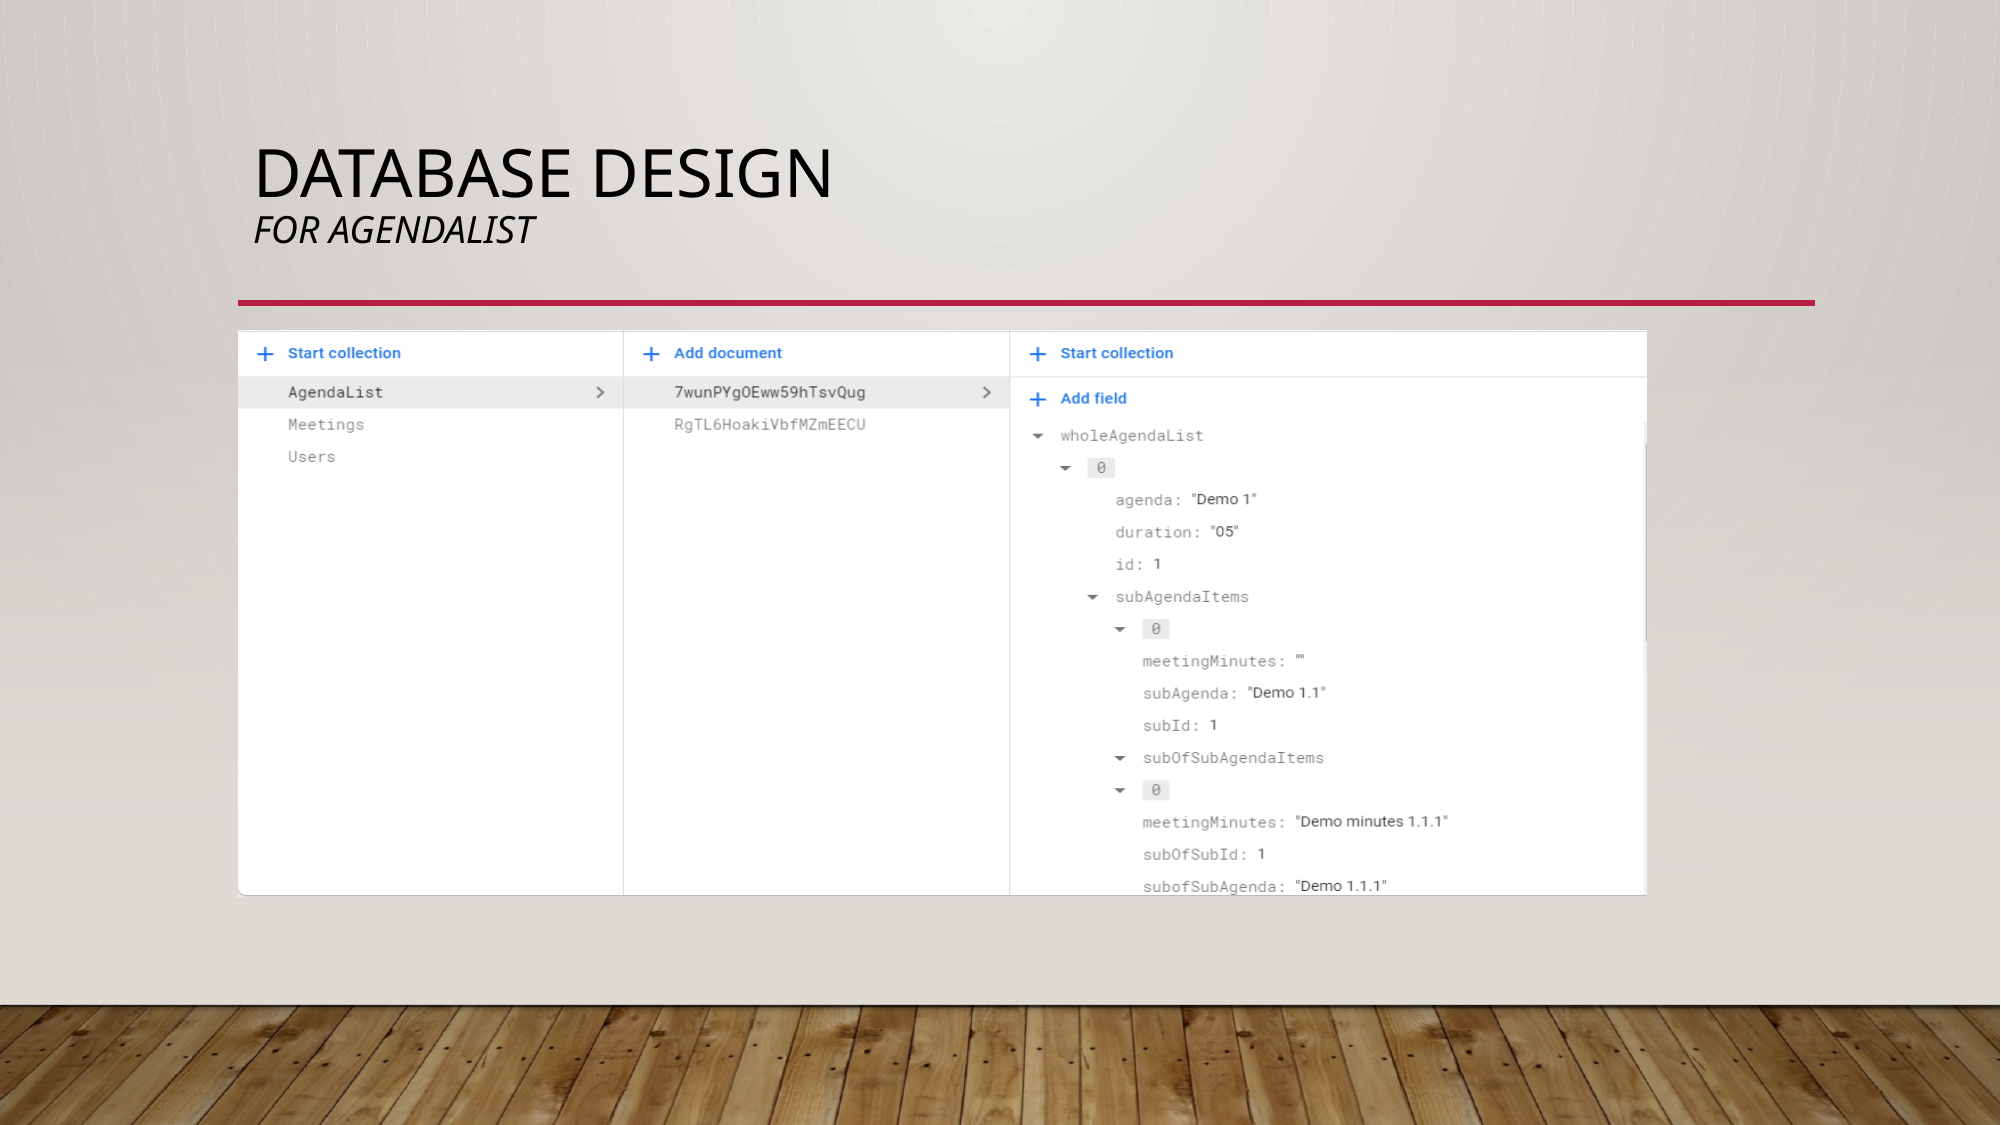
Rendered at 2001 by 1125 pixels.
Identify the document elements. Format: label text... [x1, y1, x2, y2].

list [237, 330, 1647, 897]
text_box [0, 330, 2000, 1004]
title DataBase Design For AgendaList [238, 131, 1814, 302]
picture [0, 1006, 2000, 1125]
